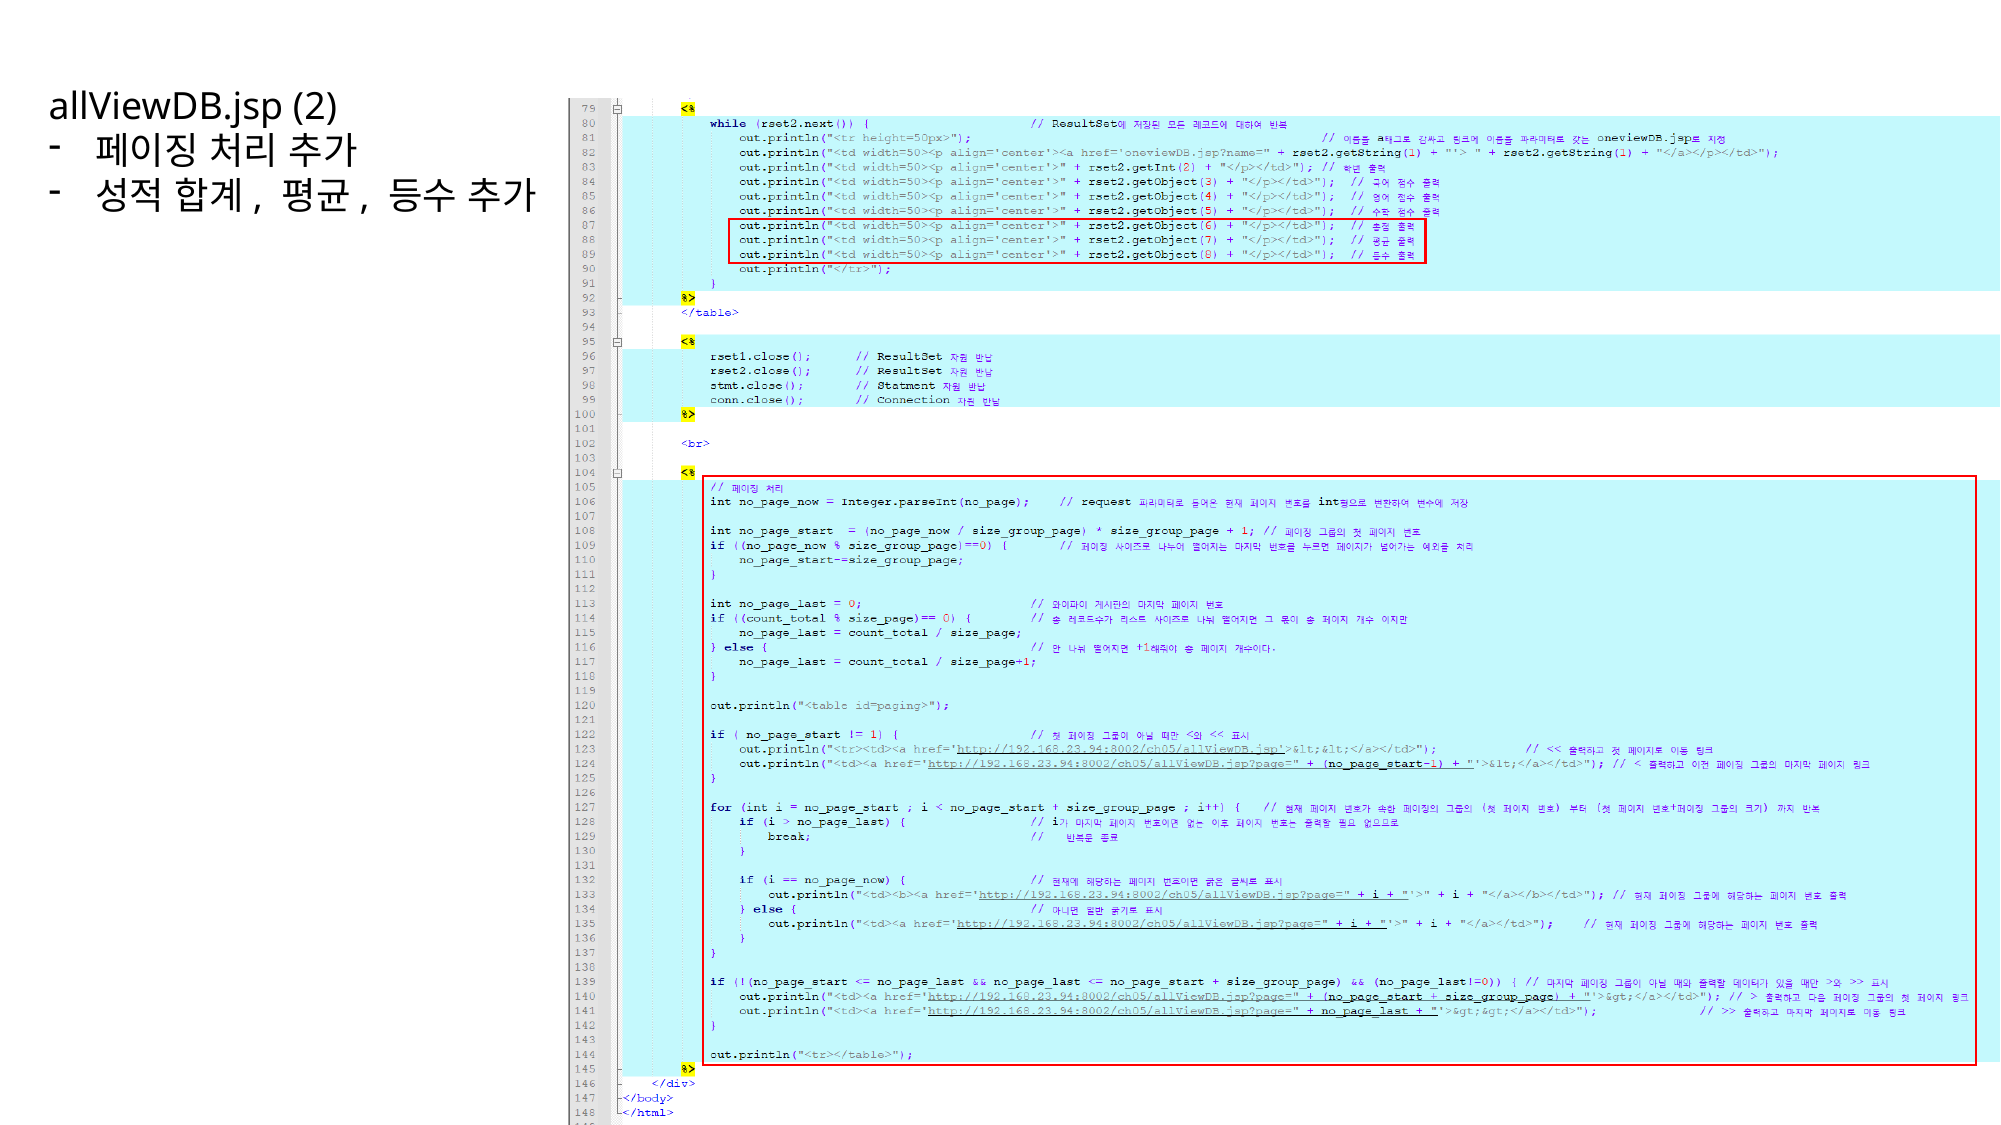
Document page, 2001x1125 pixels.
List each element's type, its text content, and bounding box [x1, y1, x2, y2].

picture [568, 98, 2000, 1125]
text_box allViewDB.jsp (2) 페이징 처리 추가 성적 합계, 평균, 등수 추가 [33, 74, 552, 224]
